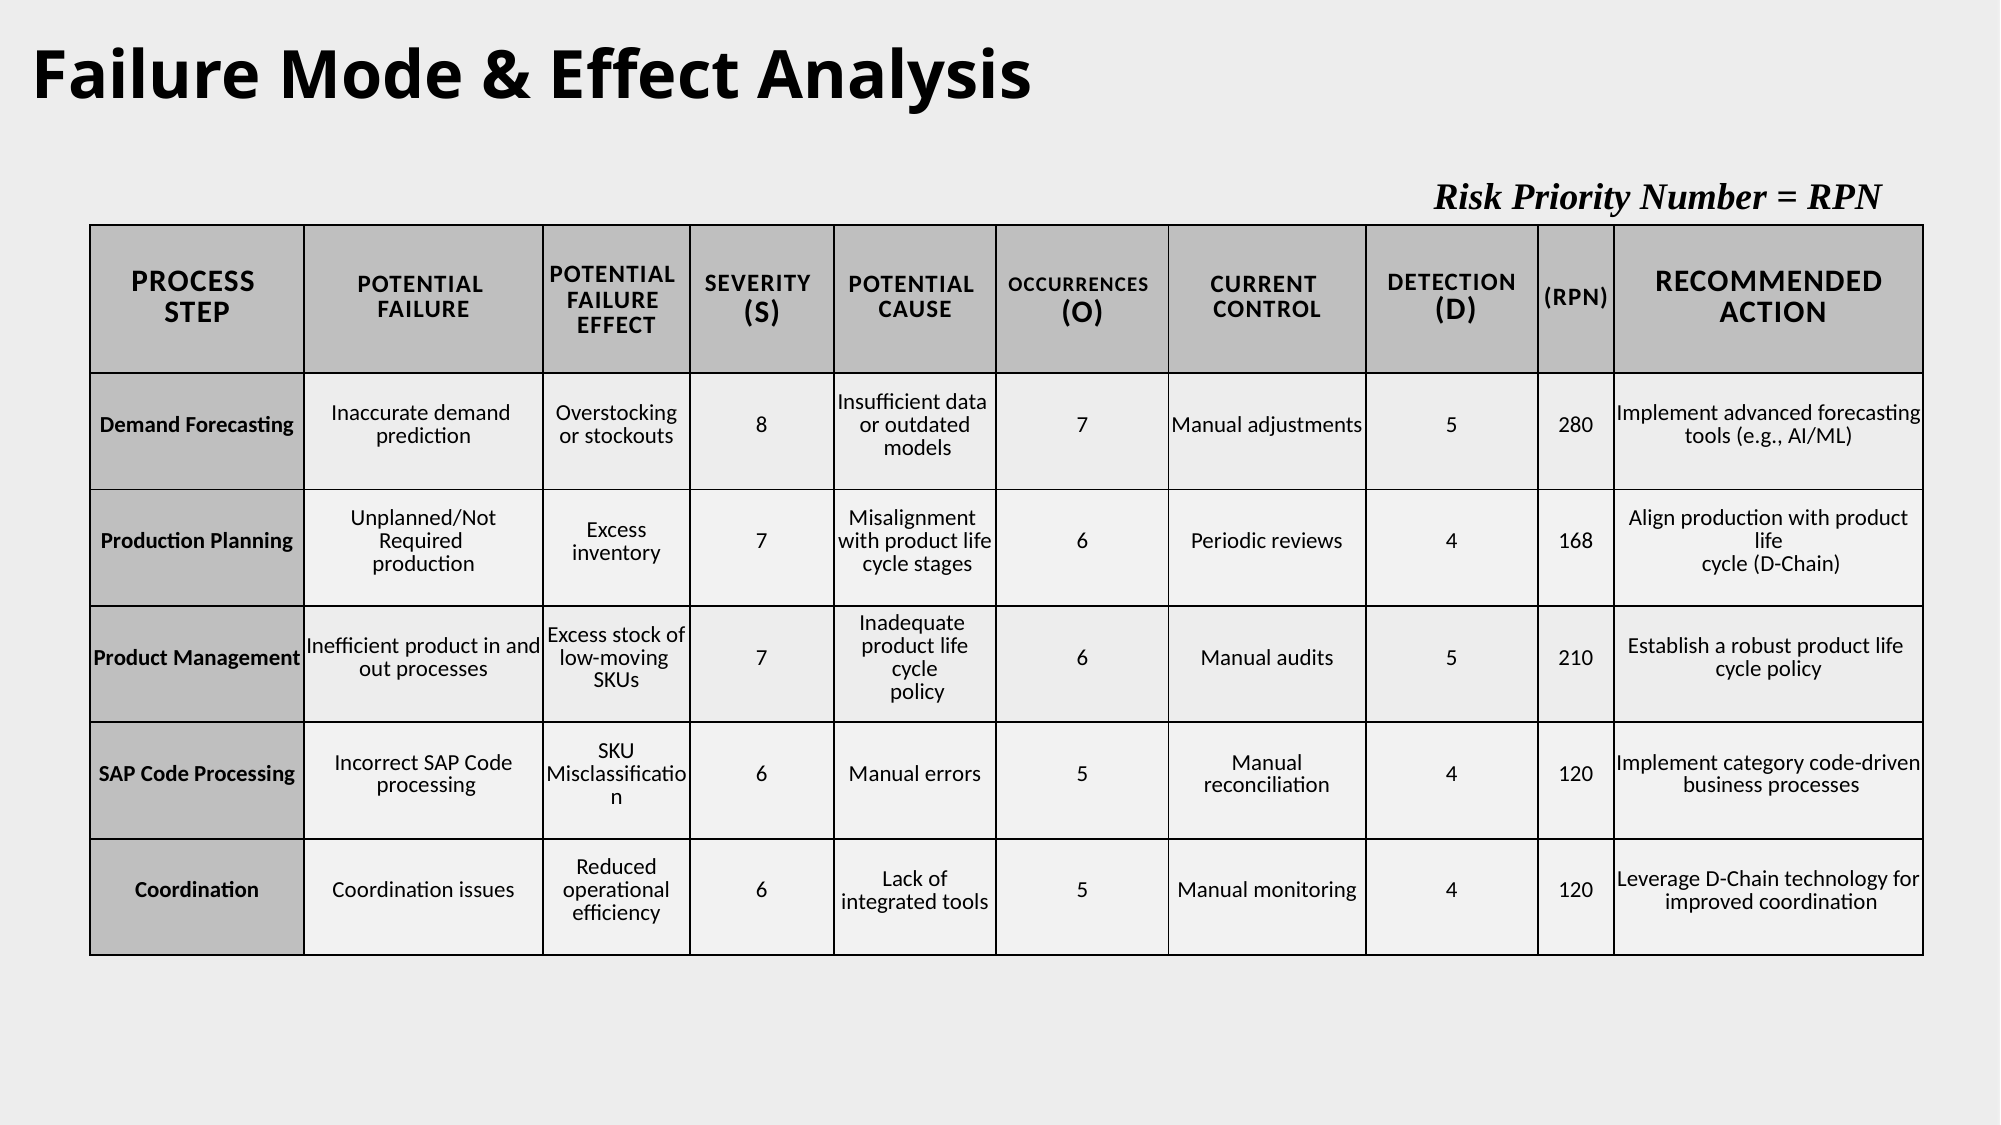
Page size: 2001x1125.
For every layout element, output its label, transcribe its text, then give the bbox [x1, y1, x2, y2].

table_cell SKU Misclassification [544, 723, 689, 838]
table_cell Manual reconciliation [1169, 723, 1365, 838]
table_cell Manual monitoring [1169, 840, 1365, 954]
table_cell Inaccurate demand prediction [305, 374, 542, 489]
table_header Potential Cause [835, 226, 995, 372]
table_header Current Control [1169, 226, 1365, 372]
table_cell Lack of integrated tools [835, 840, 995, 954]
table_cell 168 [1539, 490, 1613, 605]
table_cell Unplanned/Not Required production [305, 490, 542, 605]
table_cell 7 [691, 607, 833, 721]
table_cell Inadequate product life cycle policy [835, 607, 995, 721]
table_cell 6 [691, 723, 833, 838]
table_header (RPN) [1539, 226, 1613, 372]
table_cell Implement category code-driven business processes [1615, 723, 1922, 838]
table_header Potential Failure [305, 226, 542, 372]
table_cell Manual audits [1169, 607, 1365, 721]
table_cell 5 [997, 840, 1168, 954]
table_cell 7 [997, 374, 1168, 489]
table_cell 6 [997, 607, 1168, 721]
table_cell Insufficient data or outdated models [835, 374, 995, 489]
text_box Risk Priority Number = RPN [1418, 164, 1924, 225]
table_cell Leverage D-Chain technology for improved coordination [1615, 840, 1922, 954]
table_header Process Step [91, 226, 303, 372]
table_cell Reduced operational efficiency [544, 840, 689, 954]
table_cell Misalignment with product life cycle stages [835, 490, 995, 605]
table_cell Excess stock of low-moving SKUs [544, 607, 689, 721]
table_header Severity (S) [691, 226, 833, 372]
table_cell Align production with product life cycle (D-Chain) [1615, 490, 1922, 605]
table_cell 210 [1539, 607, 1613, 721]
table_cell 7 [691, 490, 833, 605]
table_cell 4 [1367, 723, 1537, 838]
table_cell 6 [997, 490, 1168, 605]
table_cell Incorrect SAP Code processing [305, 723, 542, 838]
table_cell Demand Forecasting [91, 374, 303, 489]
text_box Failure Mode & Effect Analysis [16, 33, 1742, 146]
table_header Recommended Action [1615, 226, 1922, 372]
table_cell Coordination [91, 840, 303, 954]
table_cell 8 [691, 374, 833, 489]
table_cell Product Management [91, 607, 303, 721]
table_cell Manual errors [835, 723, 995, 838]
table_cell Inefficient product in and out processes [305, 607, 542, 721]
table_cell 6 [691, 840, 833, 954]
table_cell 280 [1539, 374, 1613, 489]
table_cell 5 [1367, 607, 1537, 721]
table_cell SAP Code Processing [91, 723, 303, 838]
table_cell Periodic reviews [1169, 490, 1365, 605]
table_cell 5 [1367, 374, 1537, 489]
table_cell 4 [1367, 840, 1537, 954]
table_cell 4 [1367, 490, 1537, 605]
table_cell Multi-Varient Analysis [0, 0, 2000, 1125]
table_cell Manual adjustments [1169, 374, 1365, 489]
table_cell Production Planning [91, 490, 303, 605]
table_cell 5 [997, 723, 1168, 838]
table_header Potential Failure Effect [544, 226, 689, 372]
table_cell Establish a robust product life cycle policy [1615, 607, 1922, 721]
table_cell Coordination issues [305, 840, 542, 954]
table_cell Implement advanced forecasting tools (e.g., AI/ML) [1615, 374, 1922, 489]
table_cell 120 [1539, 840, 1613, 954]
table_header Detection (D) [1367, 226, 1537, 372]
table_cell Excess inventory [544, 490, 689, 605]
table_cell 120 [1539, 723, 1613, 838]
table_cell Overstocking or stockouts [544, 374, 689, 489]
table_header Occurrences (O) [997, 226, 1168, 372]
